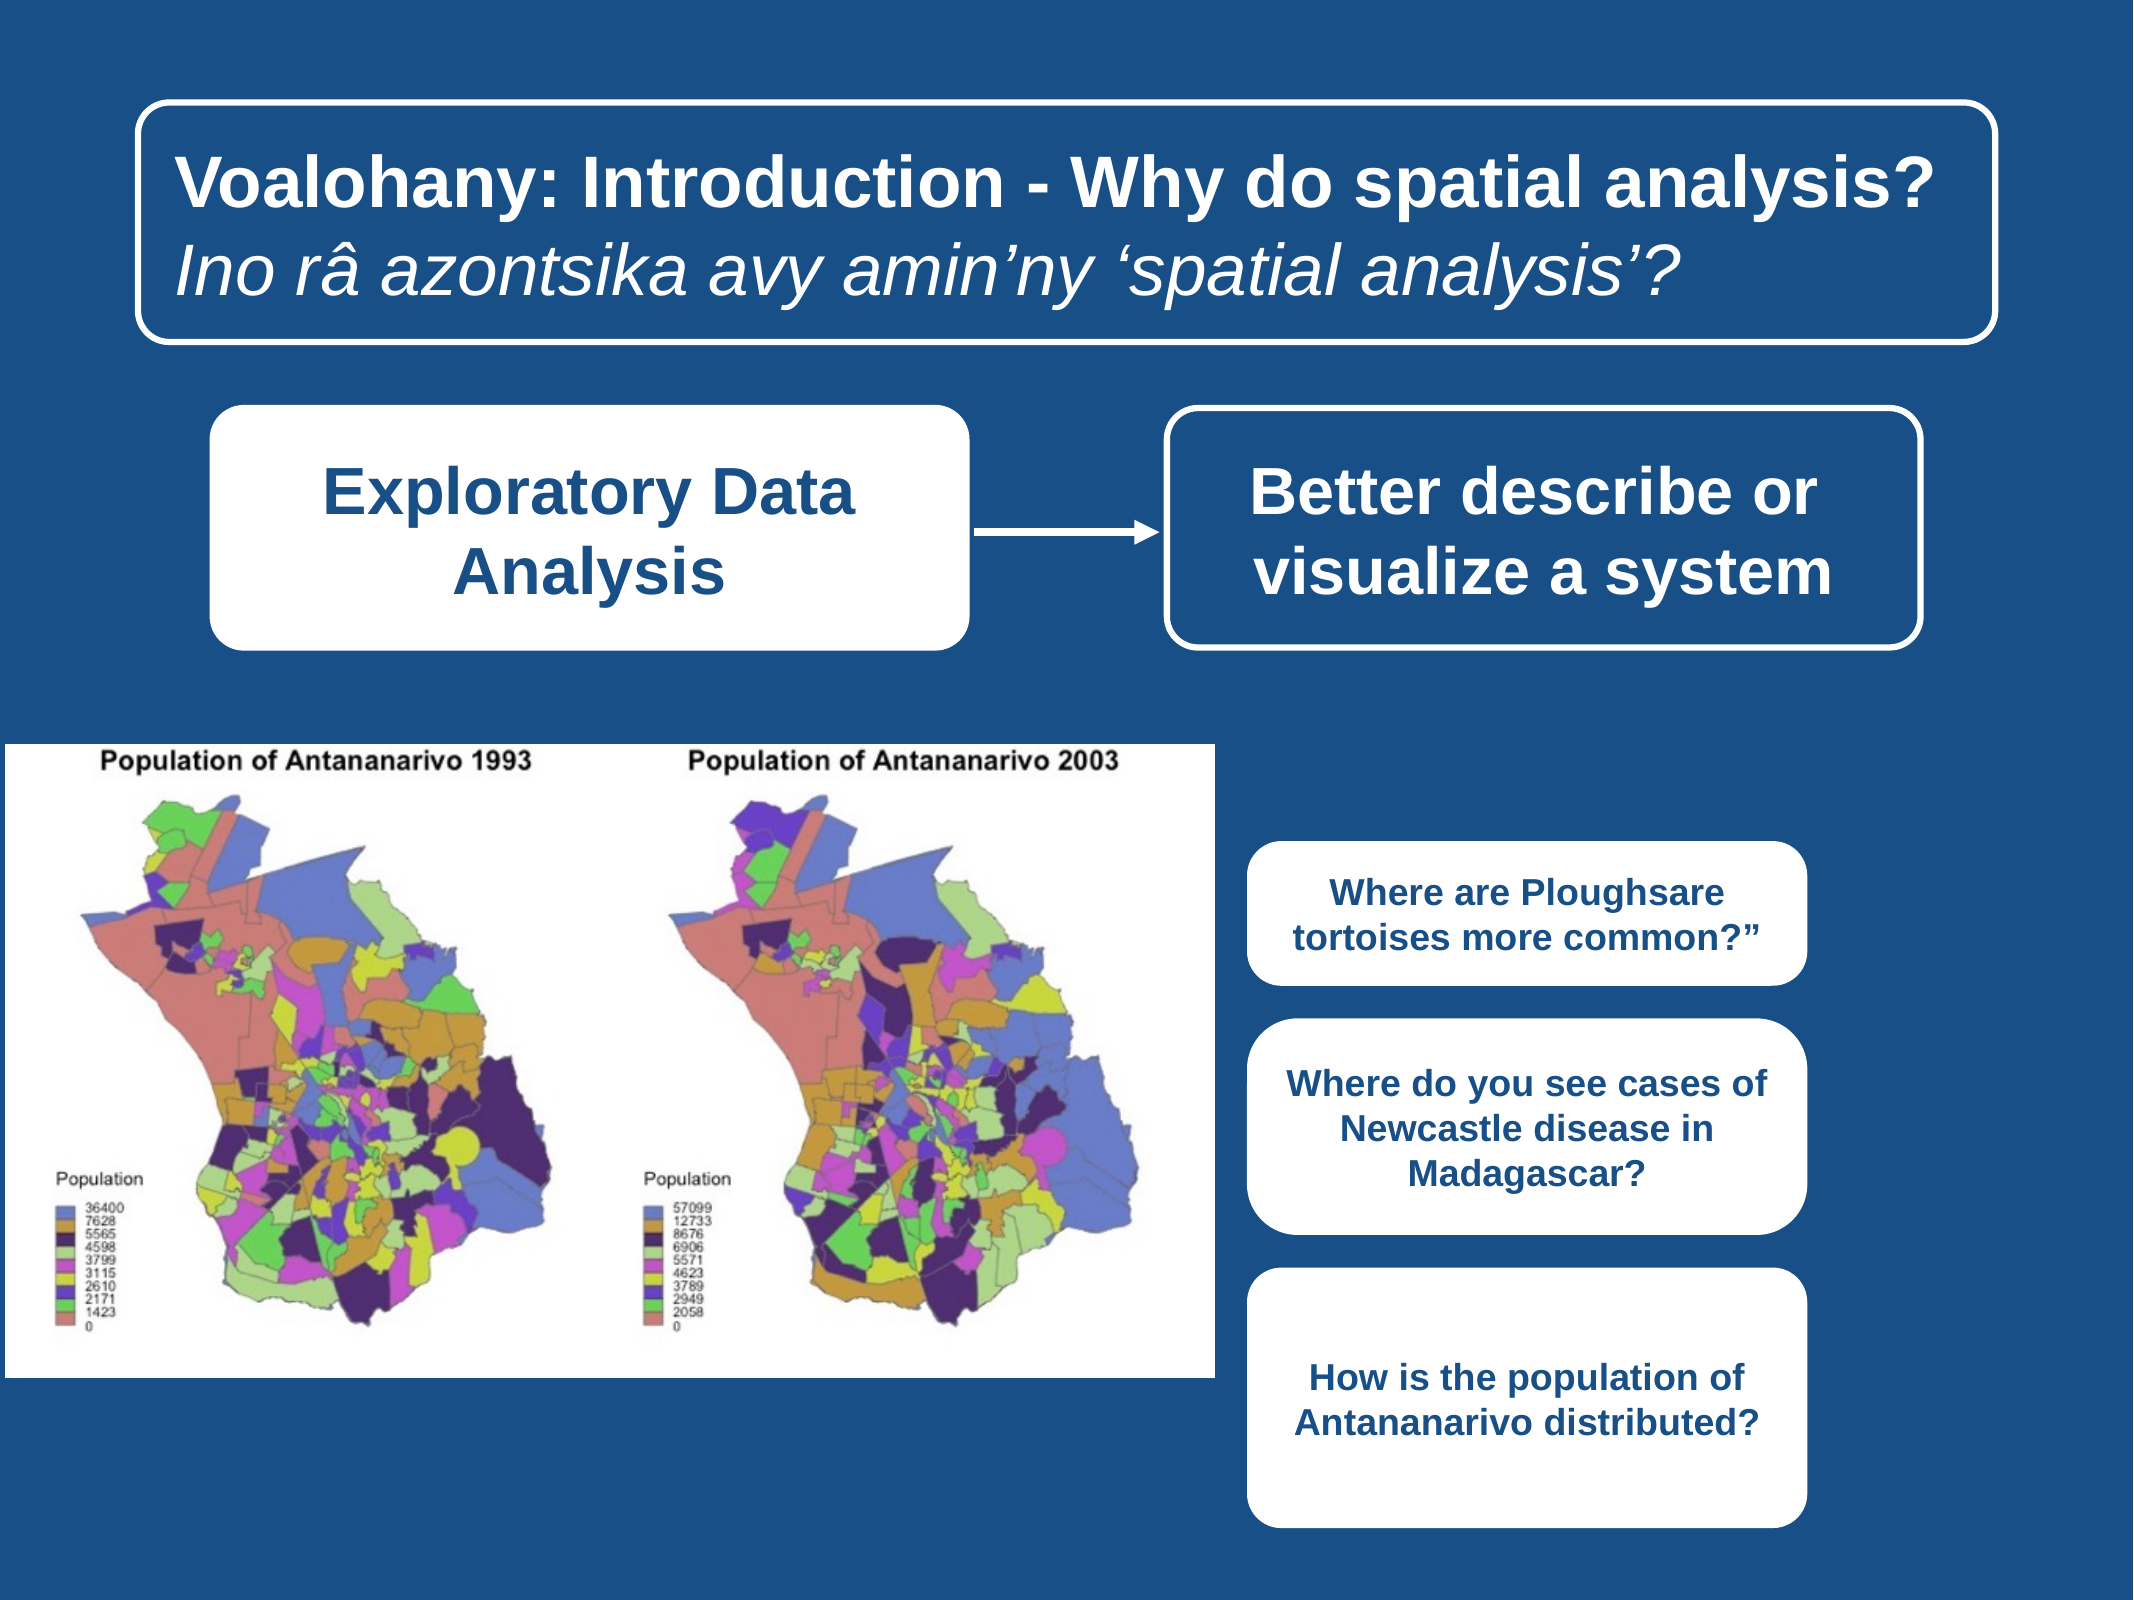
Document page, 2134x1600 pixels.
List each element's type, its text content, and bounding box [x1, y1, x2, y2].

text_box Voalohany: Introduction - Why do spatial analysis? Ino râ azontsika avy amin’ny ‘spatial analysis’? [166, 126, 1947, 319]
text_box [137, 102, 1996, 342]
picture [5, 744, 1215, 1378]
text_box [973, 526, 1160, 539]
text_box Where are Ploughsare tortoises more common?” [1250, 844, 1805, 983]
text_box Exploratory Data Analysis [212, 408, 967, 648]
text_box How is the population of Antananarivo distributed? [1250, 1270, 1805, 1525]
text_box Where do you see cases of Newcastle disease in Madagascar? [1250, 1021, 1805, 1232]
text_box Better describe or visualize a system [1166, 408, 1921, 648]
